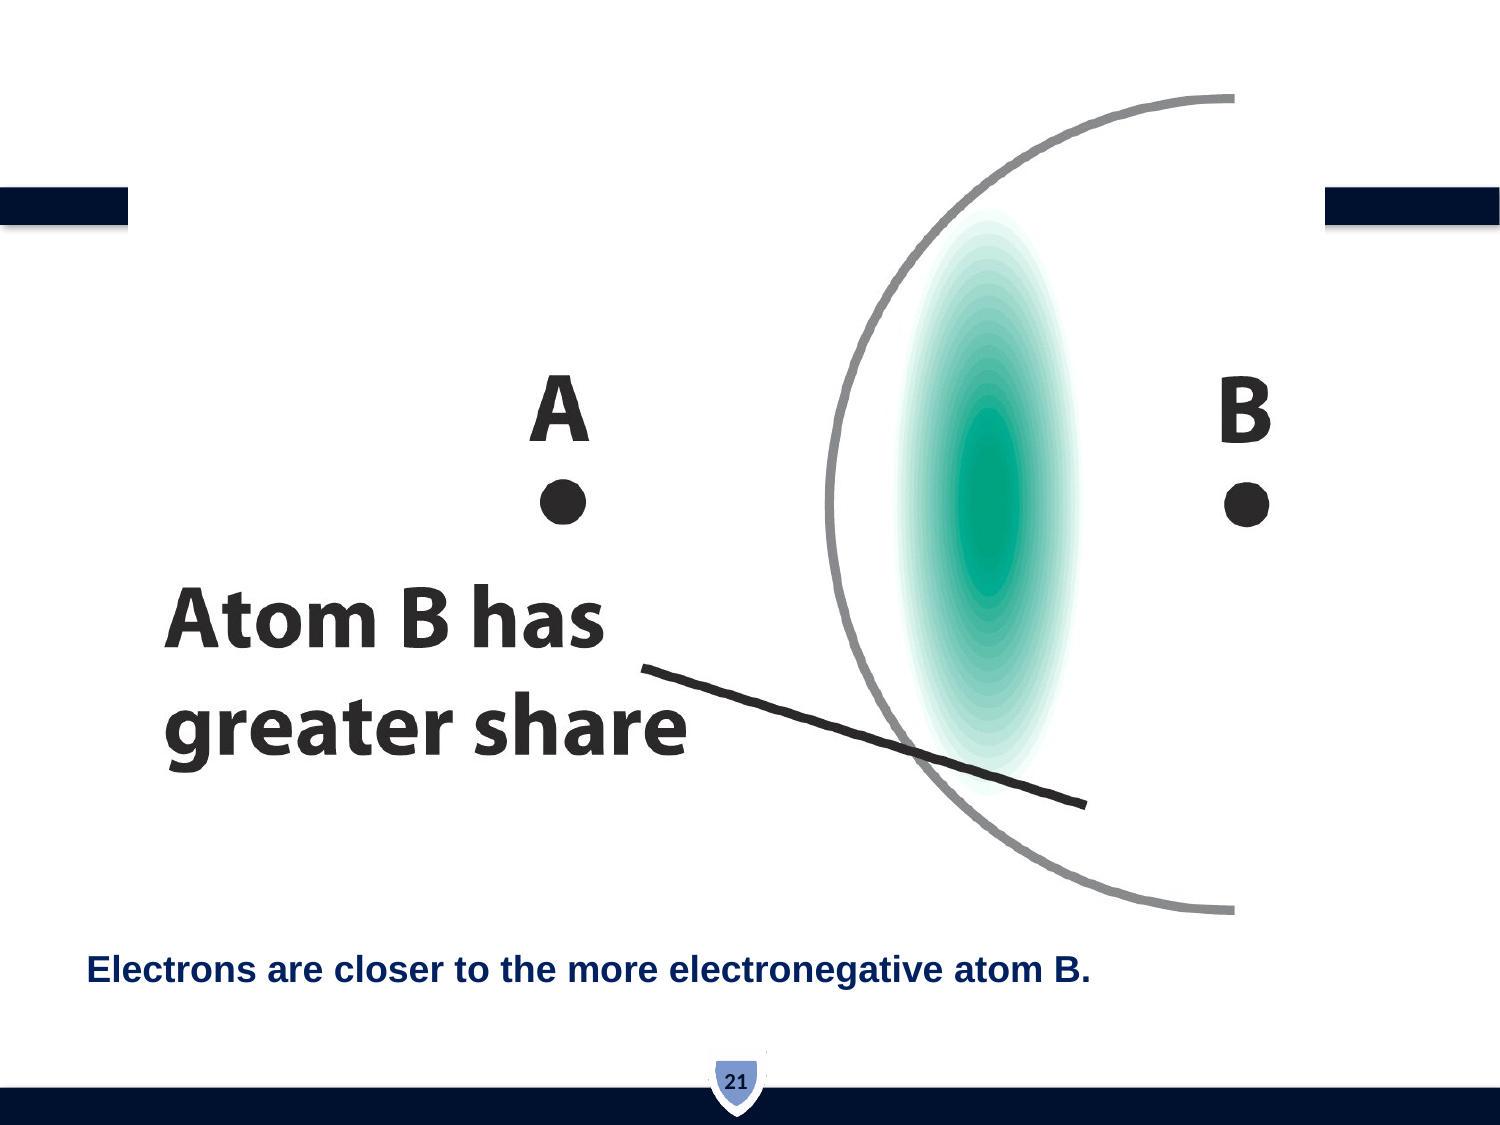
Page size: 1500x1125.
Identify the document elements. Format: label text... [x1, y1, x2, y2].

text_box Electrons are closer to the more electronegative atom B. [71, 937, 1463, 998]
slide_number 21 [704, 1050, 768, 1110]
picture [706, 1110, 767, 1117]
picture [128, 61, 1326, 954]
